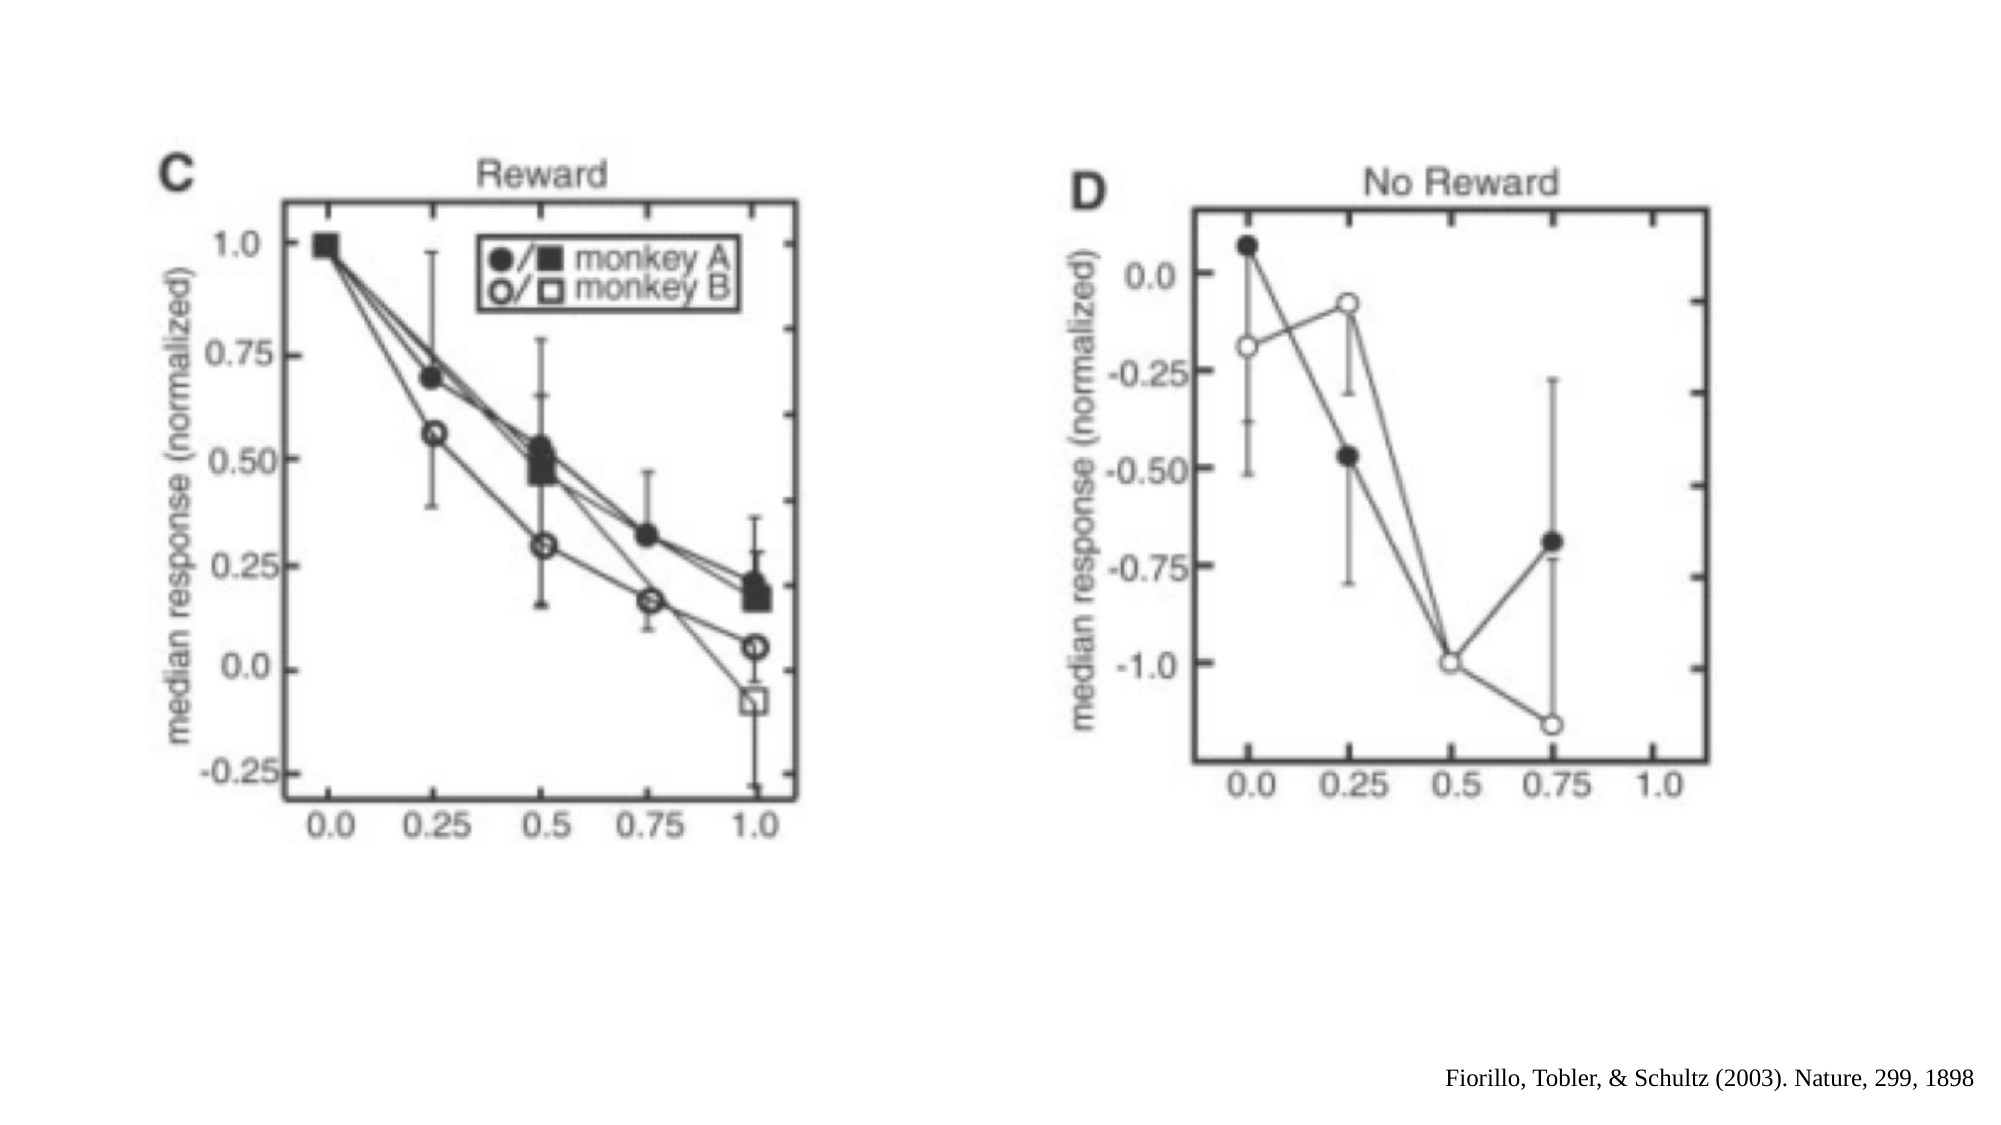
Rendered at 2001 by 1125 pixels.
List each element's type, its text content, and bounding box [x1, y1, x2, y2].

picture [1038, 125, 1757, 840]
text_box Fiorillo, Tobler, & Schultz (2003). Nature, 299, 1898 [1430, 1054, 1997, 1099]
picture [113, 125, 885, 880]
